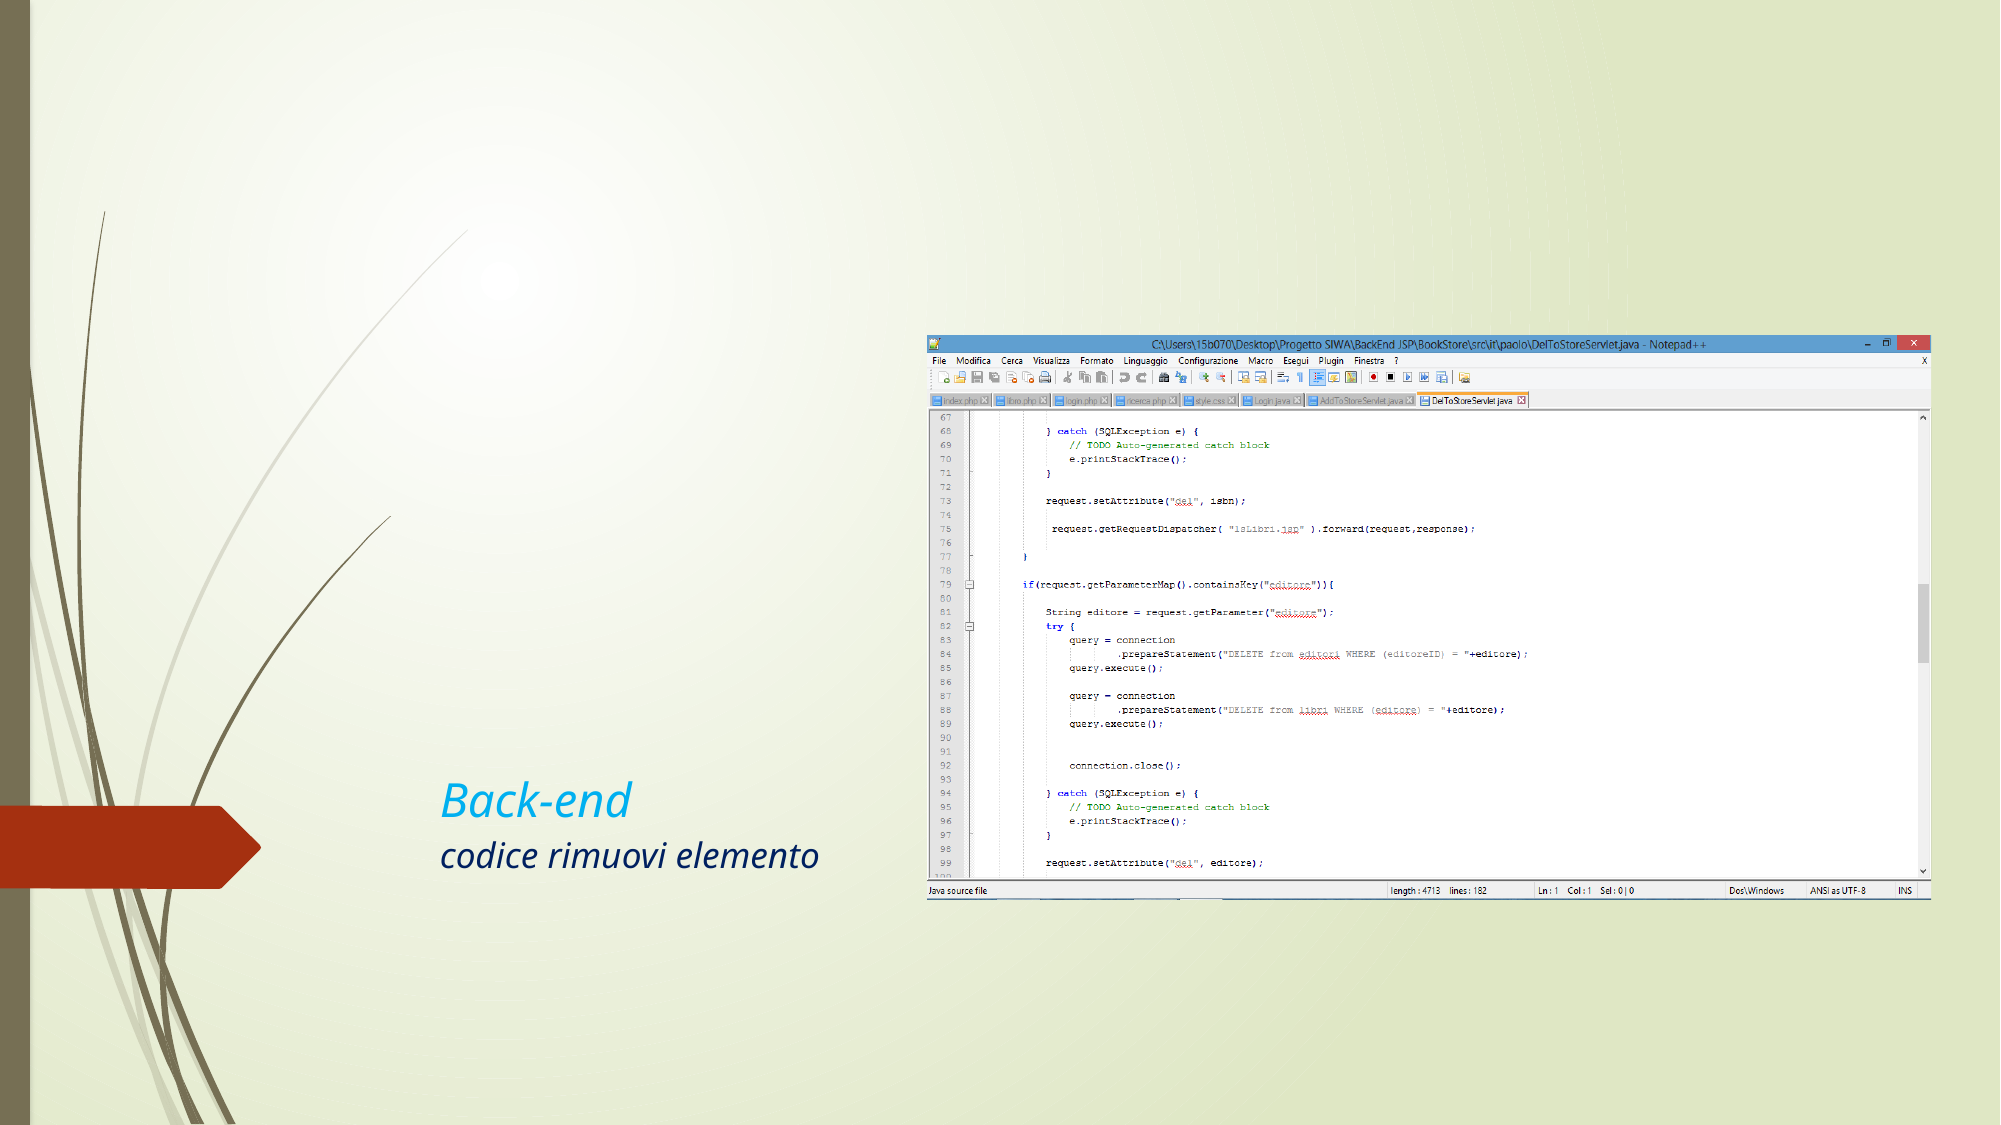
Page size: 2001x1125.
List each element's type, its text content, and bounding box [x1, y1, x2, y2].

picture [926, 335, 1932, 901]
title Back-end codice rimuovi elemento [424, 787, 922, 881]
